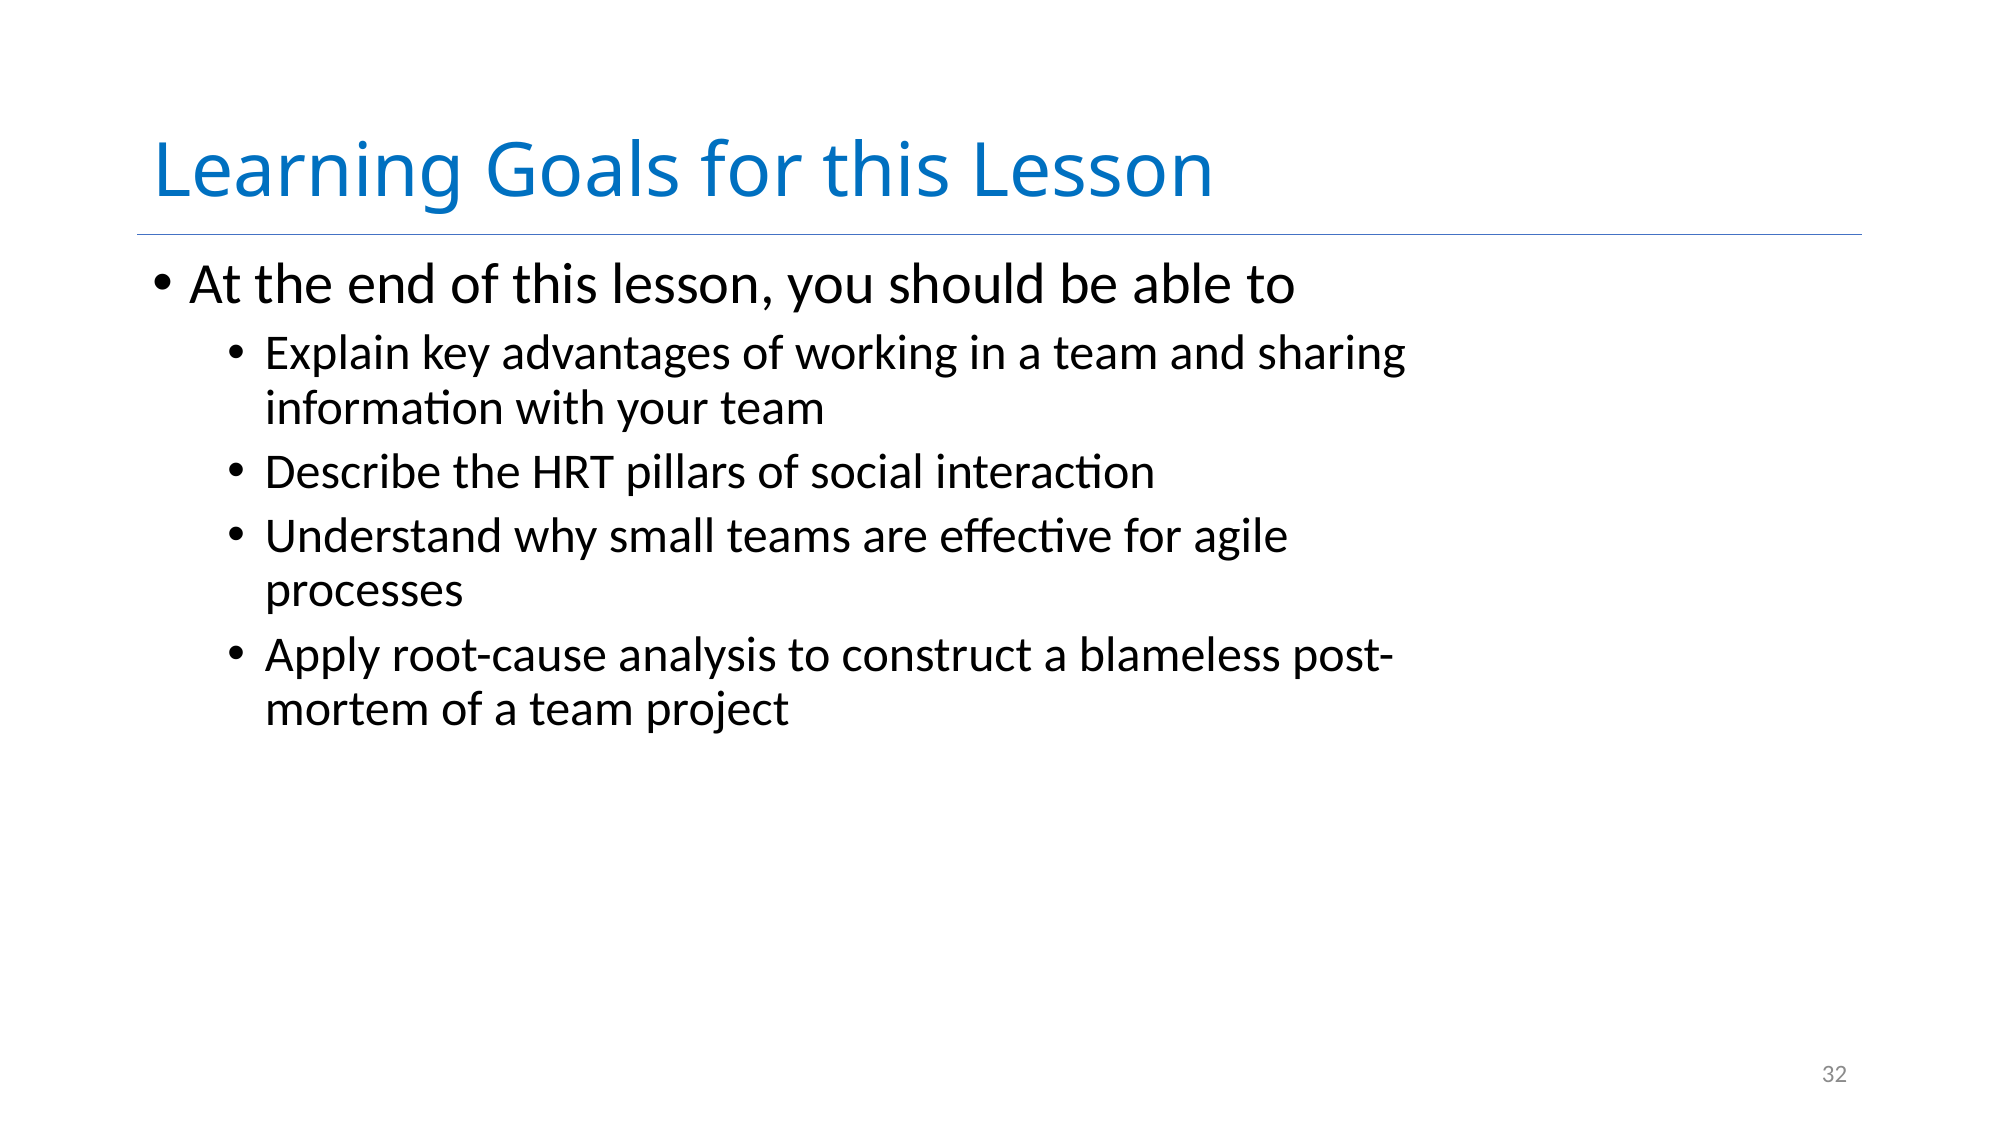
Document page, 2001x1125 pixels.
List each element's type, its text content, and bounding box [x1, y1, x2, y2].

slide_number 32 [1412, 1042, 1863, 1103]
list At the end of this lesson, you should be able to Explain key advantages of working in a team and sharing information with your team Describe the HRT pillars of social interaction Understand why small teams are effective for agile processes Apply root-cause analysis to construct a blameless post-mortem of a team project [137, 246, 1432, 960]
title Learning Goals for this Lesson [137, 3, 1863, 221]
